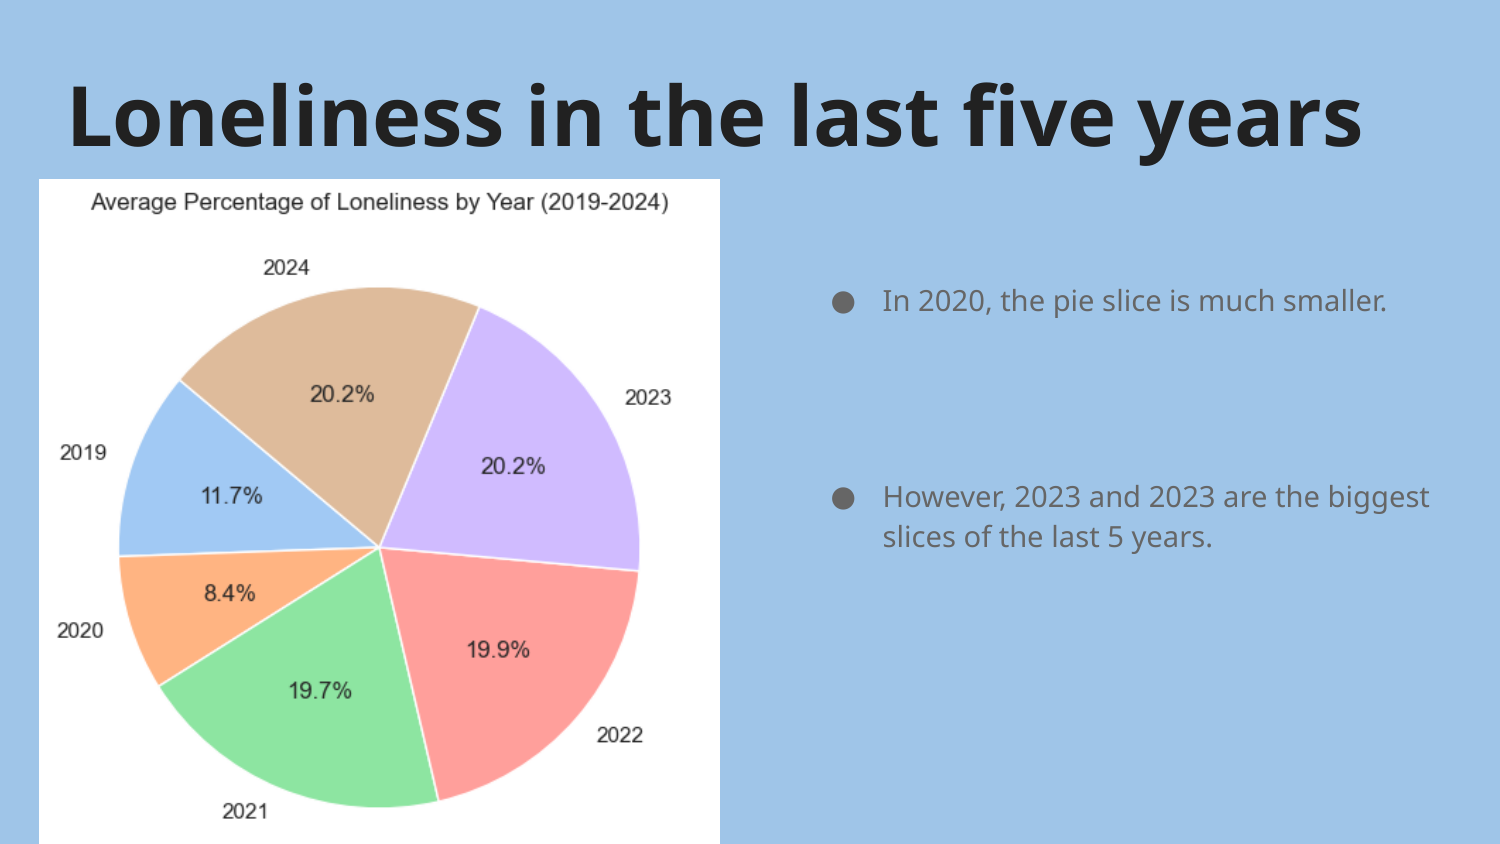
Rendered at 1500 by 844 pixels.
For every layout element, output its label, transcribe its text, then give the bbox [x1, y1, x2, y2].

title Loneliness in the last five years [51, 48, 1449, 180]
picture [38, 179, 720, 844]
list In 2020, the pie slice is much smaller. However, 2023 and 2023 are the biggest slices of the last 5 years. [792, 201, 1449, 750]
